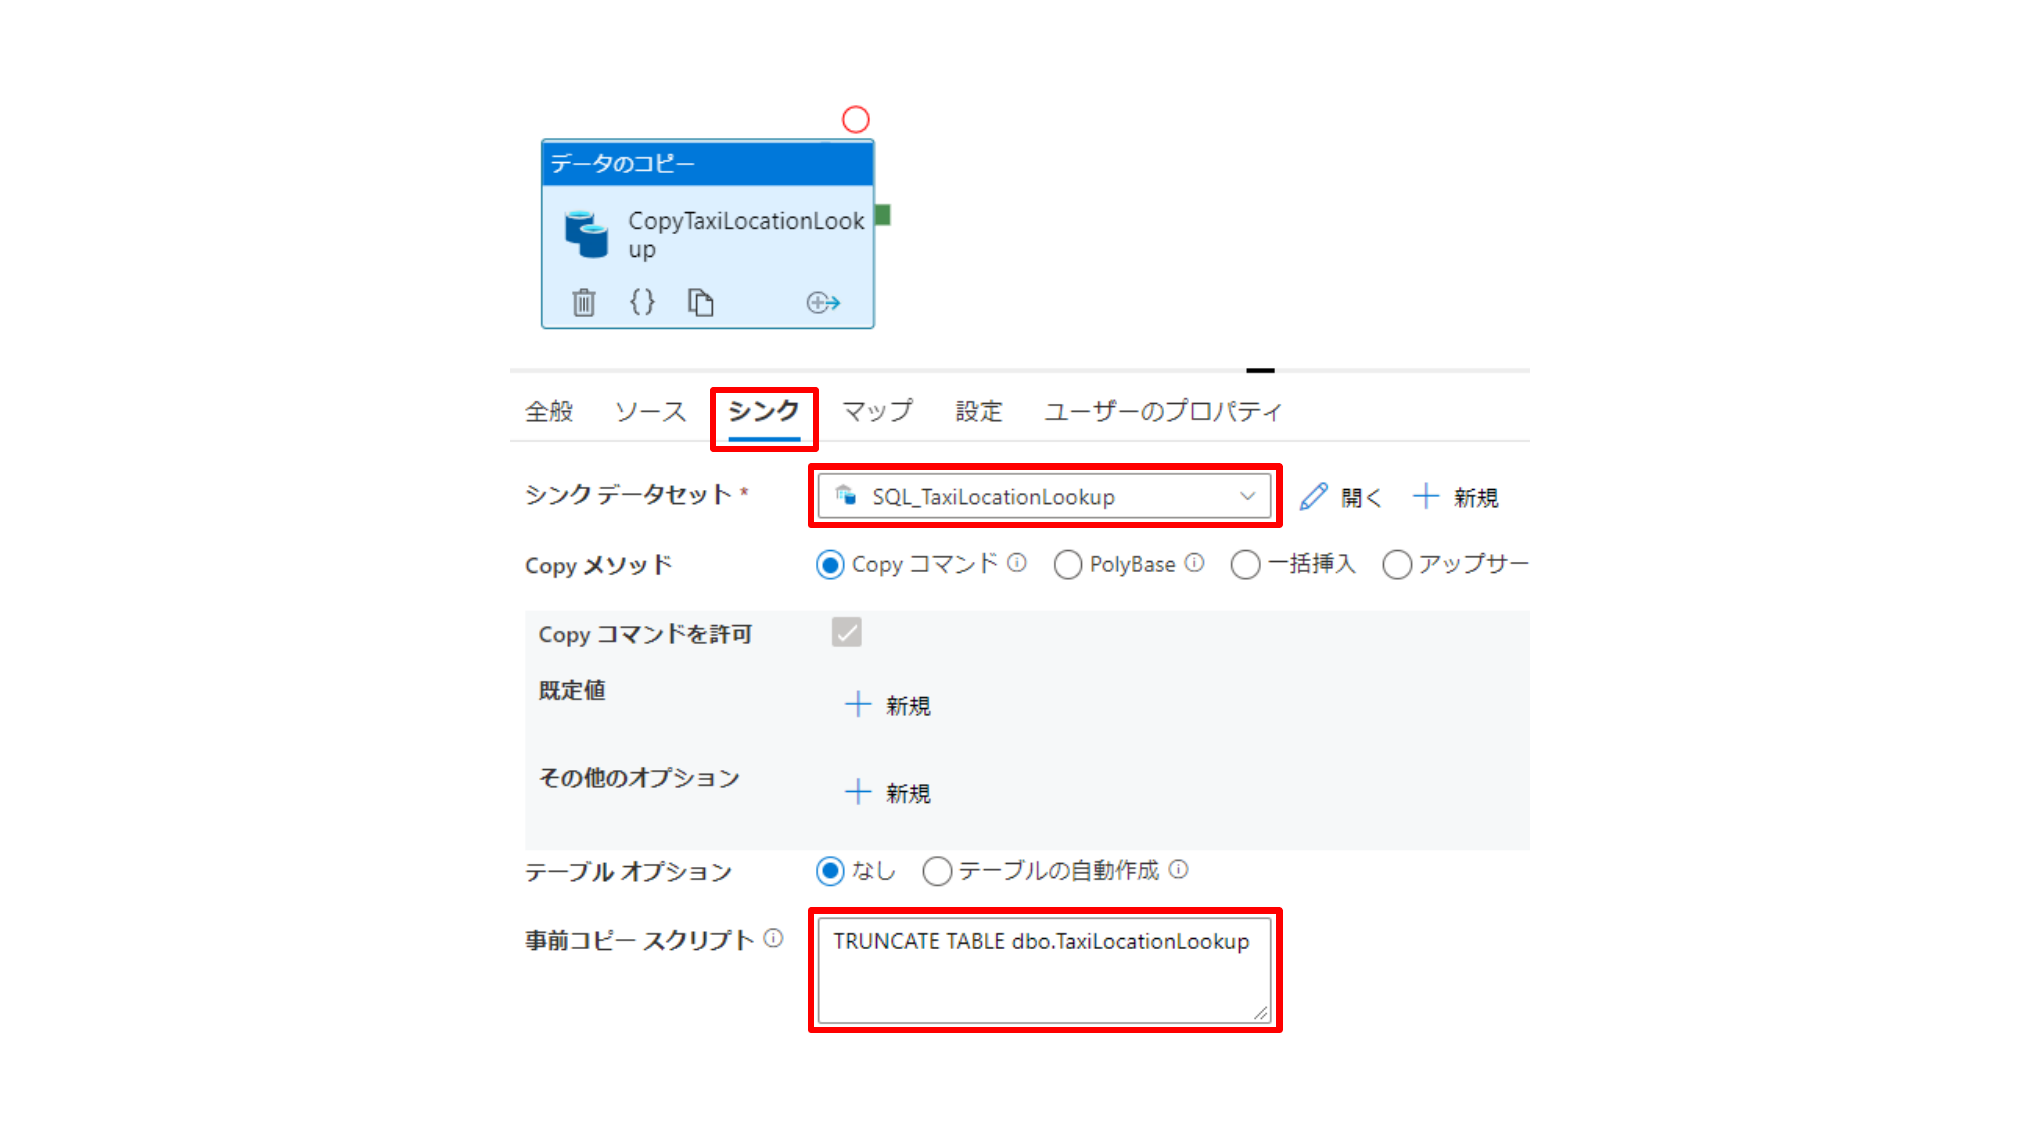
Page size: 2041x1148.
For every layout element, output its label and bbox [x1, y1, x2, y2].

picture [510, 101, 1530, 1046]
